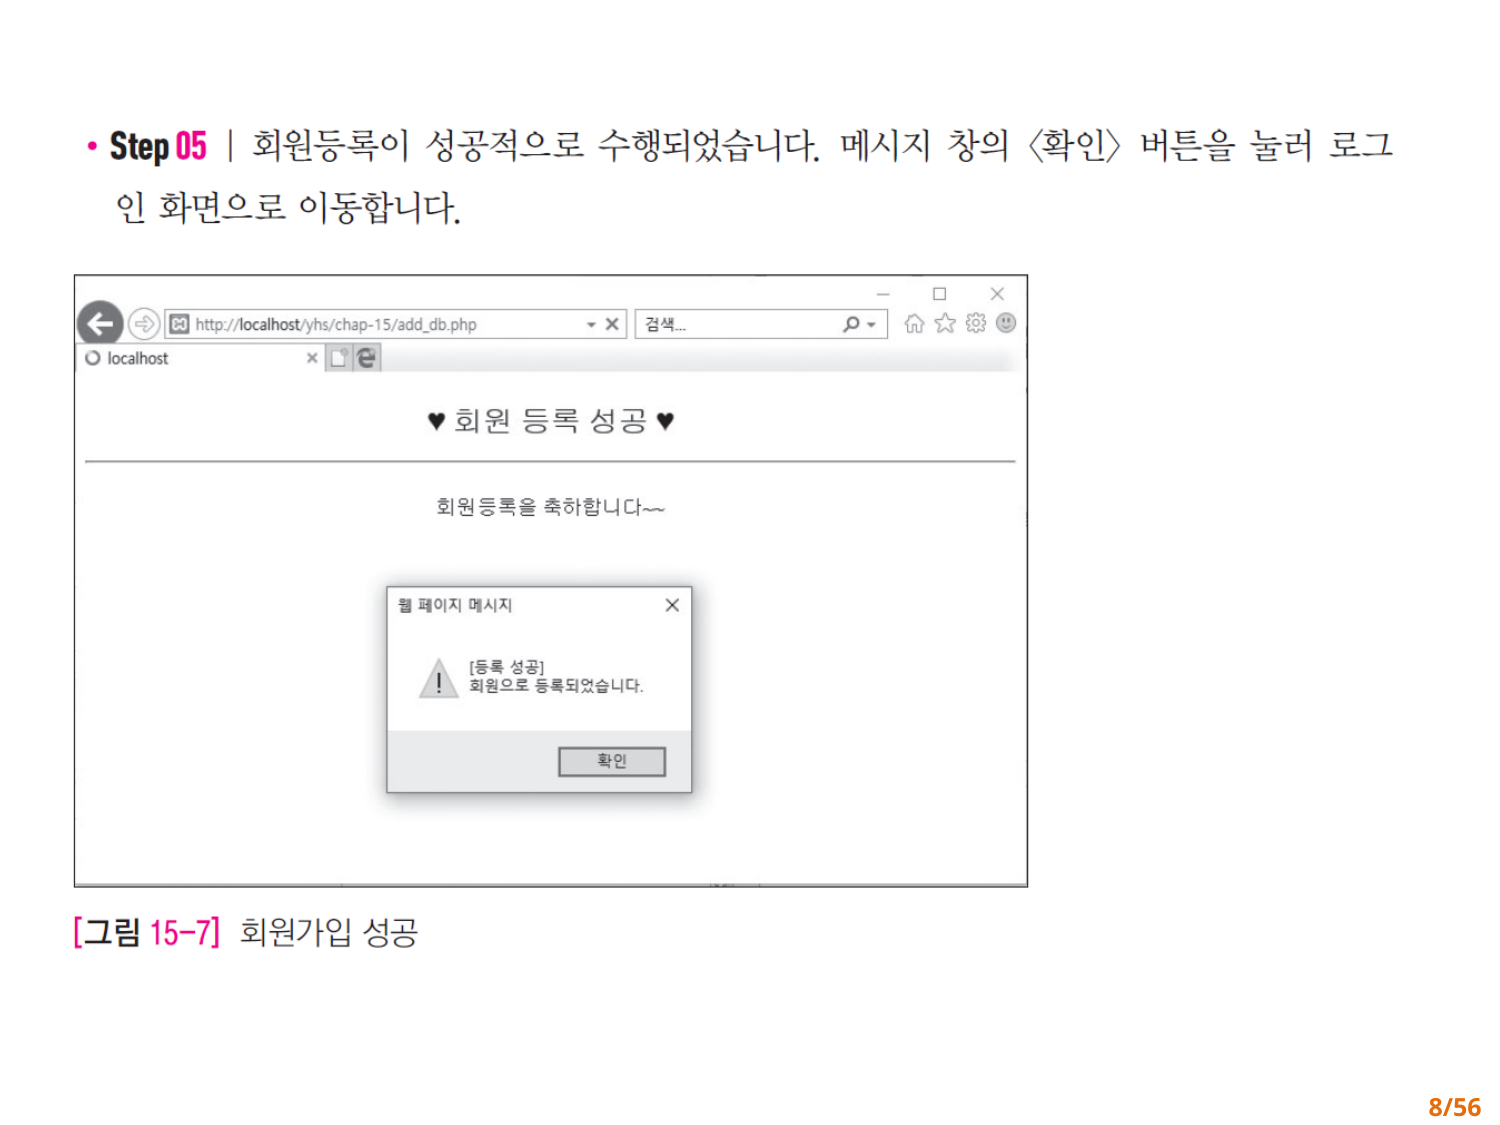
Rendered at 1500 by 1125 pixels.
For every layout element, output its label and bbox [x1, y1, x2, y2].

picture [55, 113, 1412, 970]
